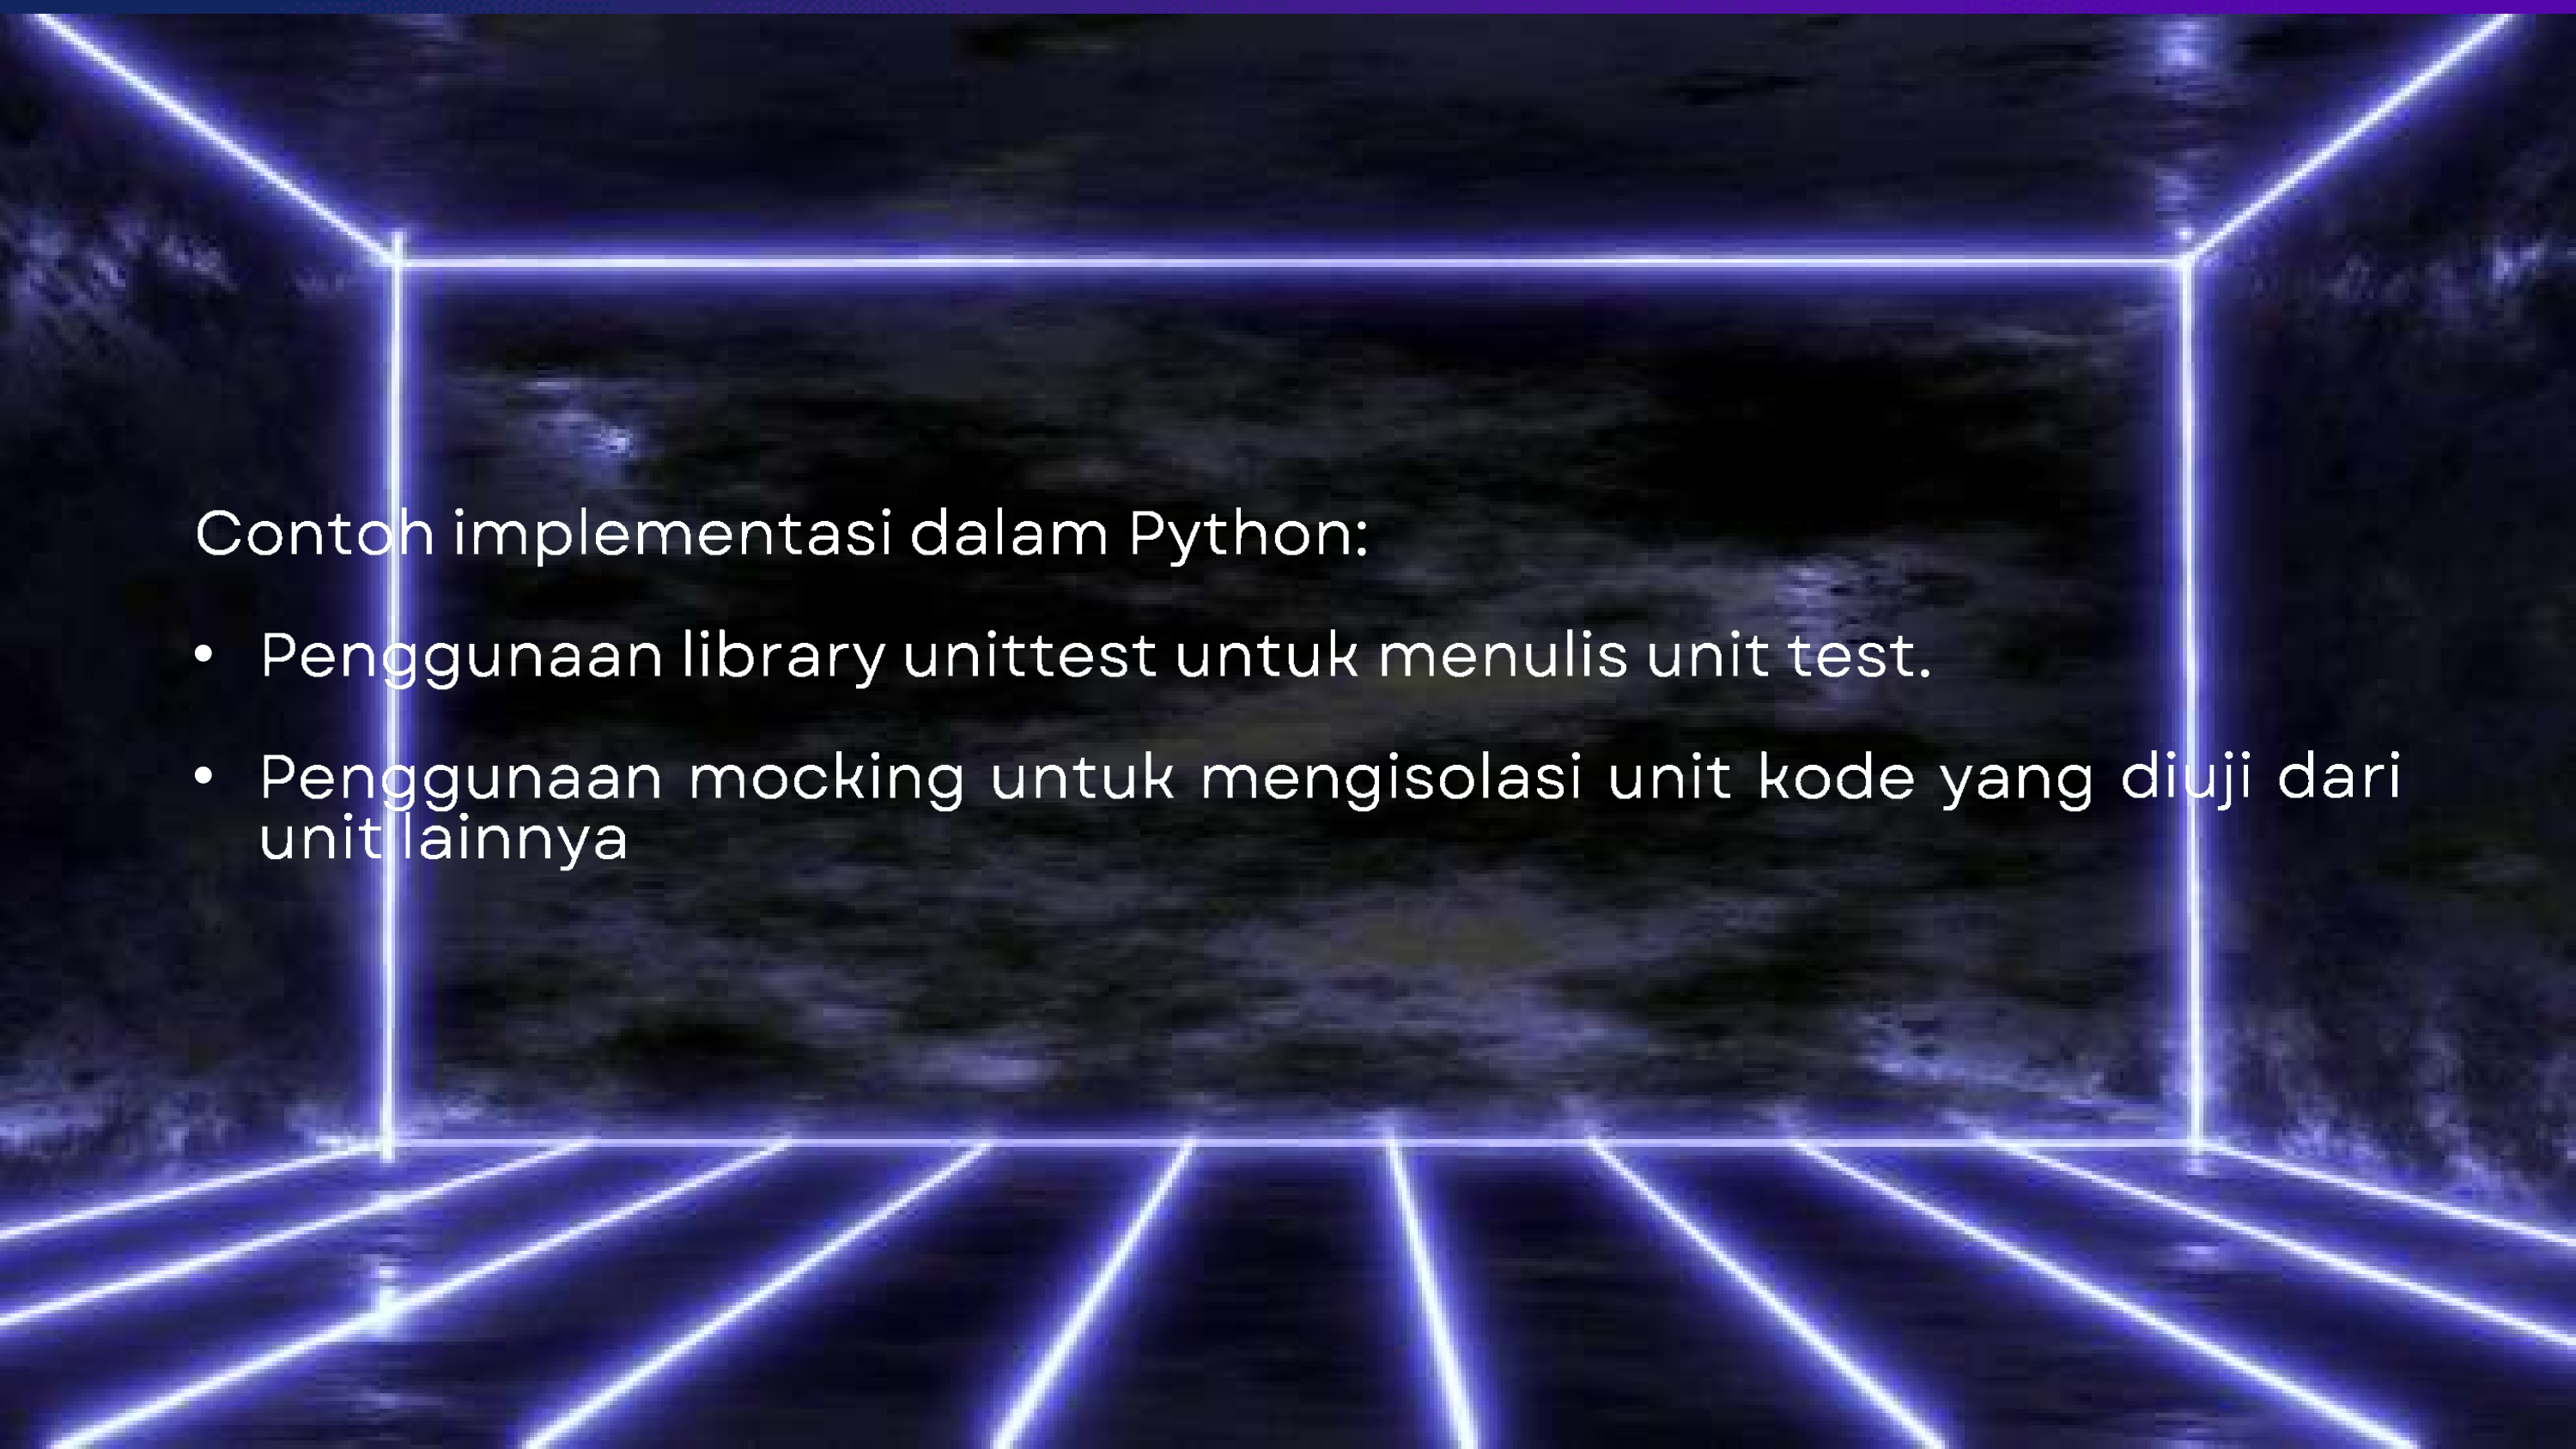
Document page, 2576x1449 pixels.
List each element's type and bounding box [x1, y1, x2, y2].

text_box [0, 14, 2576, 1449]
picture [0, 0, 2576, 14]
text_box [257, 731, 2435, 883]
